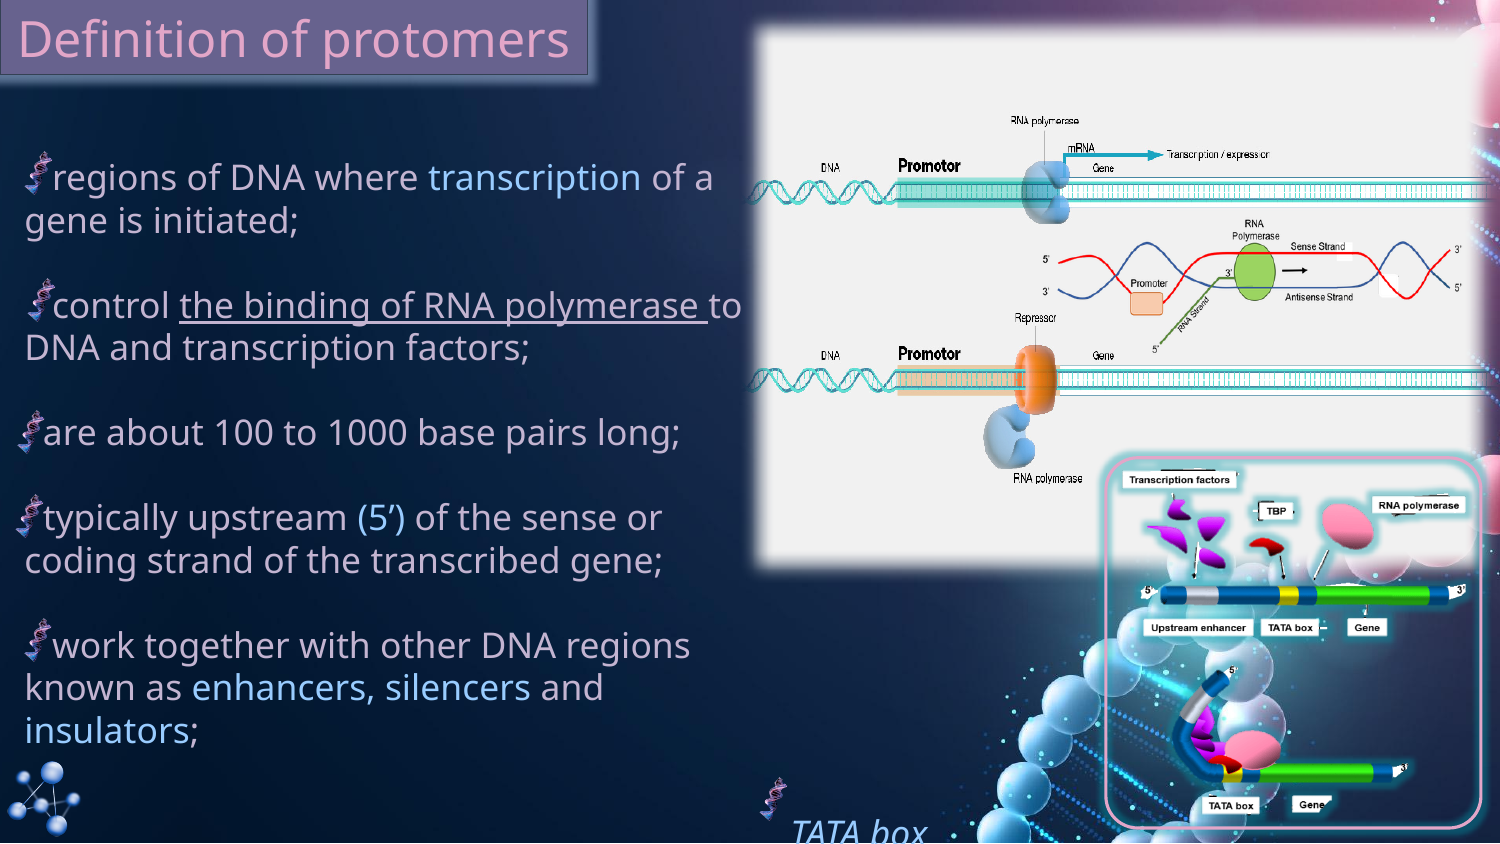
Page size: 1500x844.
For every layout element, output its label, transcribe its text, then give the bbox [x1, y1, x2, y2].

picture [0, 0, 1500, 843]
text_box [739, 8, 1500, 584]
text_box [763, 760, 1216, 844]
picture [770, 584, 1104, 760]
picture [1105, 457, 1500, 843]
text_box [0, 0, 593, 81]
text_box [9, 147, 770, 844]
text_box Definition of protomers [0, 0, 588, 75]
